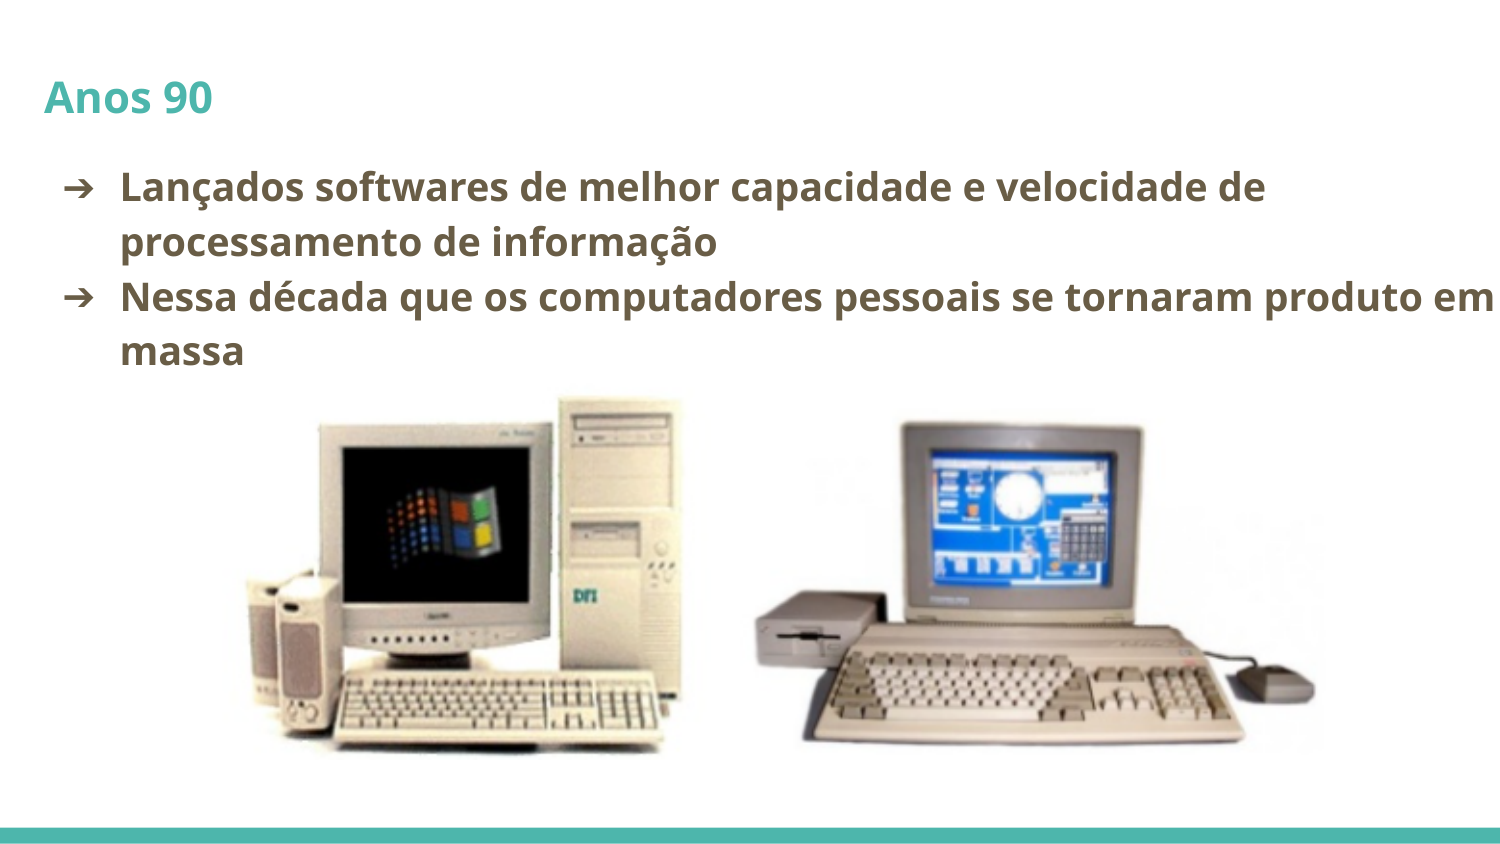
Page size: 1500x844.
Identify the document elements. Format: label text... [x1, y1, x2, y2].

list Anos 90 Lançados softwares de melhor capacidade e velocidade de processamento de informação Nessa década que os computadores pessoais se tornaram produto em massa [29, 46, 1500, 589]
picture [220, 371, 1339, 760]
